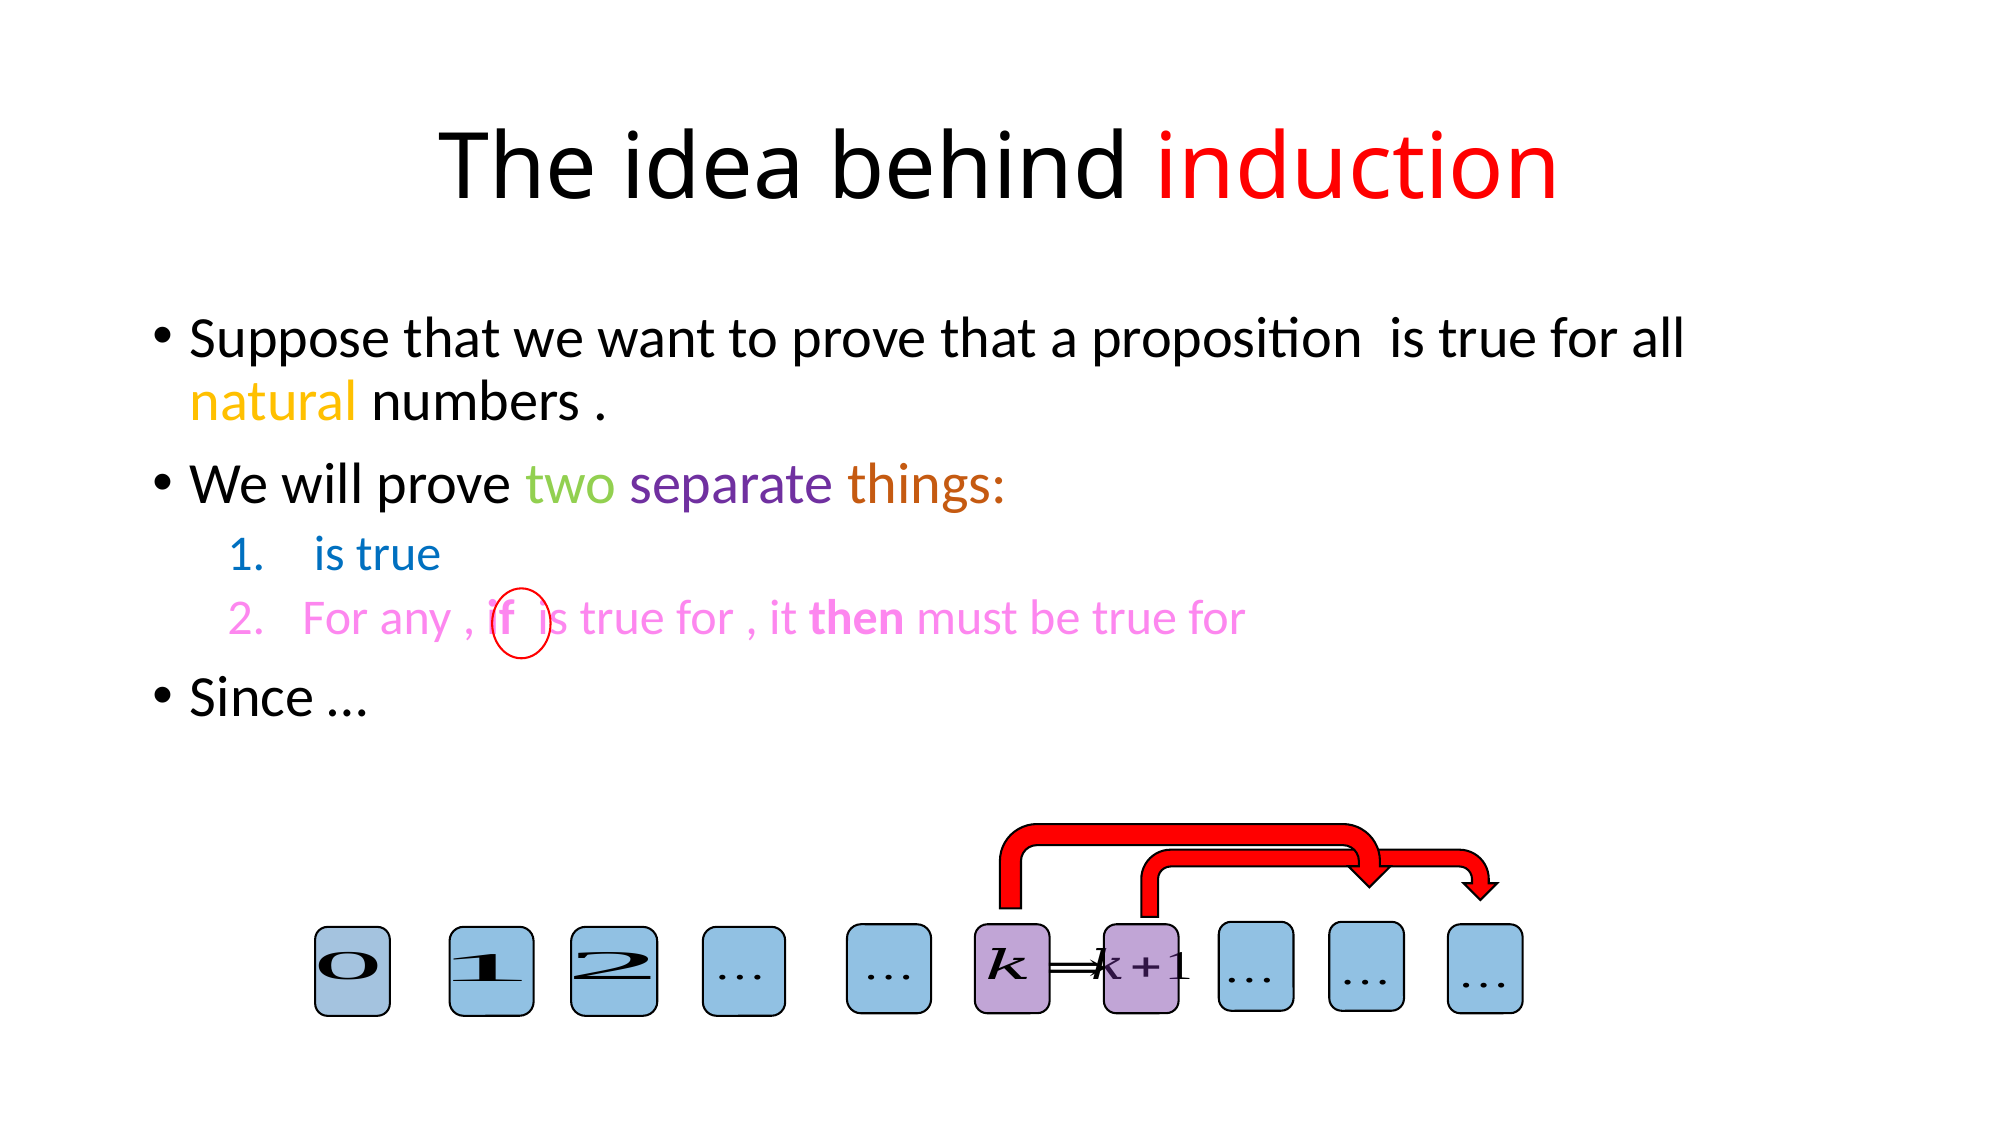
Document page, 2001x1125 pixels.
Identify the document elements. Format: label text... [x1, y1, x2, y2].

text_box [314, 925, 391, 1017]
text_box [1446, 923, 1524, 1015]
text_box [1102, 923, 1180, 1015]
text_box [998, 823, 1394, 910]
title The idea behind induction [137, 59, 1863, 278]
text_box [448, 925, 535, 1017]
text_box [491, 587, 552, 660]
text_box [701, 925, 787, 1017]
text_box [570, 925, 659, 1017]
text_box [1217, 920, 1295, 1012]
text_box [1379, 848, 1500, 902]
text_box [845, 923, 933, 1015]
text_box [1328, 920, 1406, 1012]
text_box [973, 923, 1051, 1015]
text_box [1140, 848, 1357, 918]
